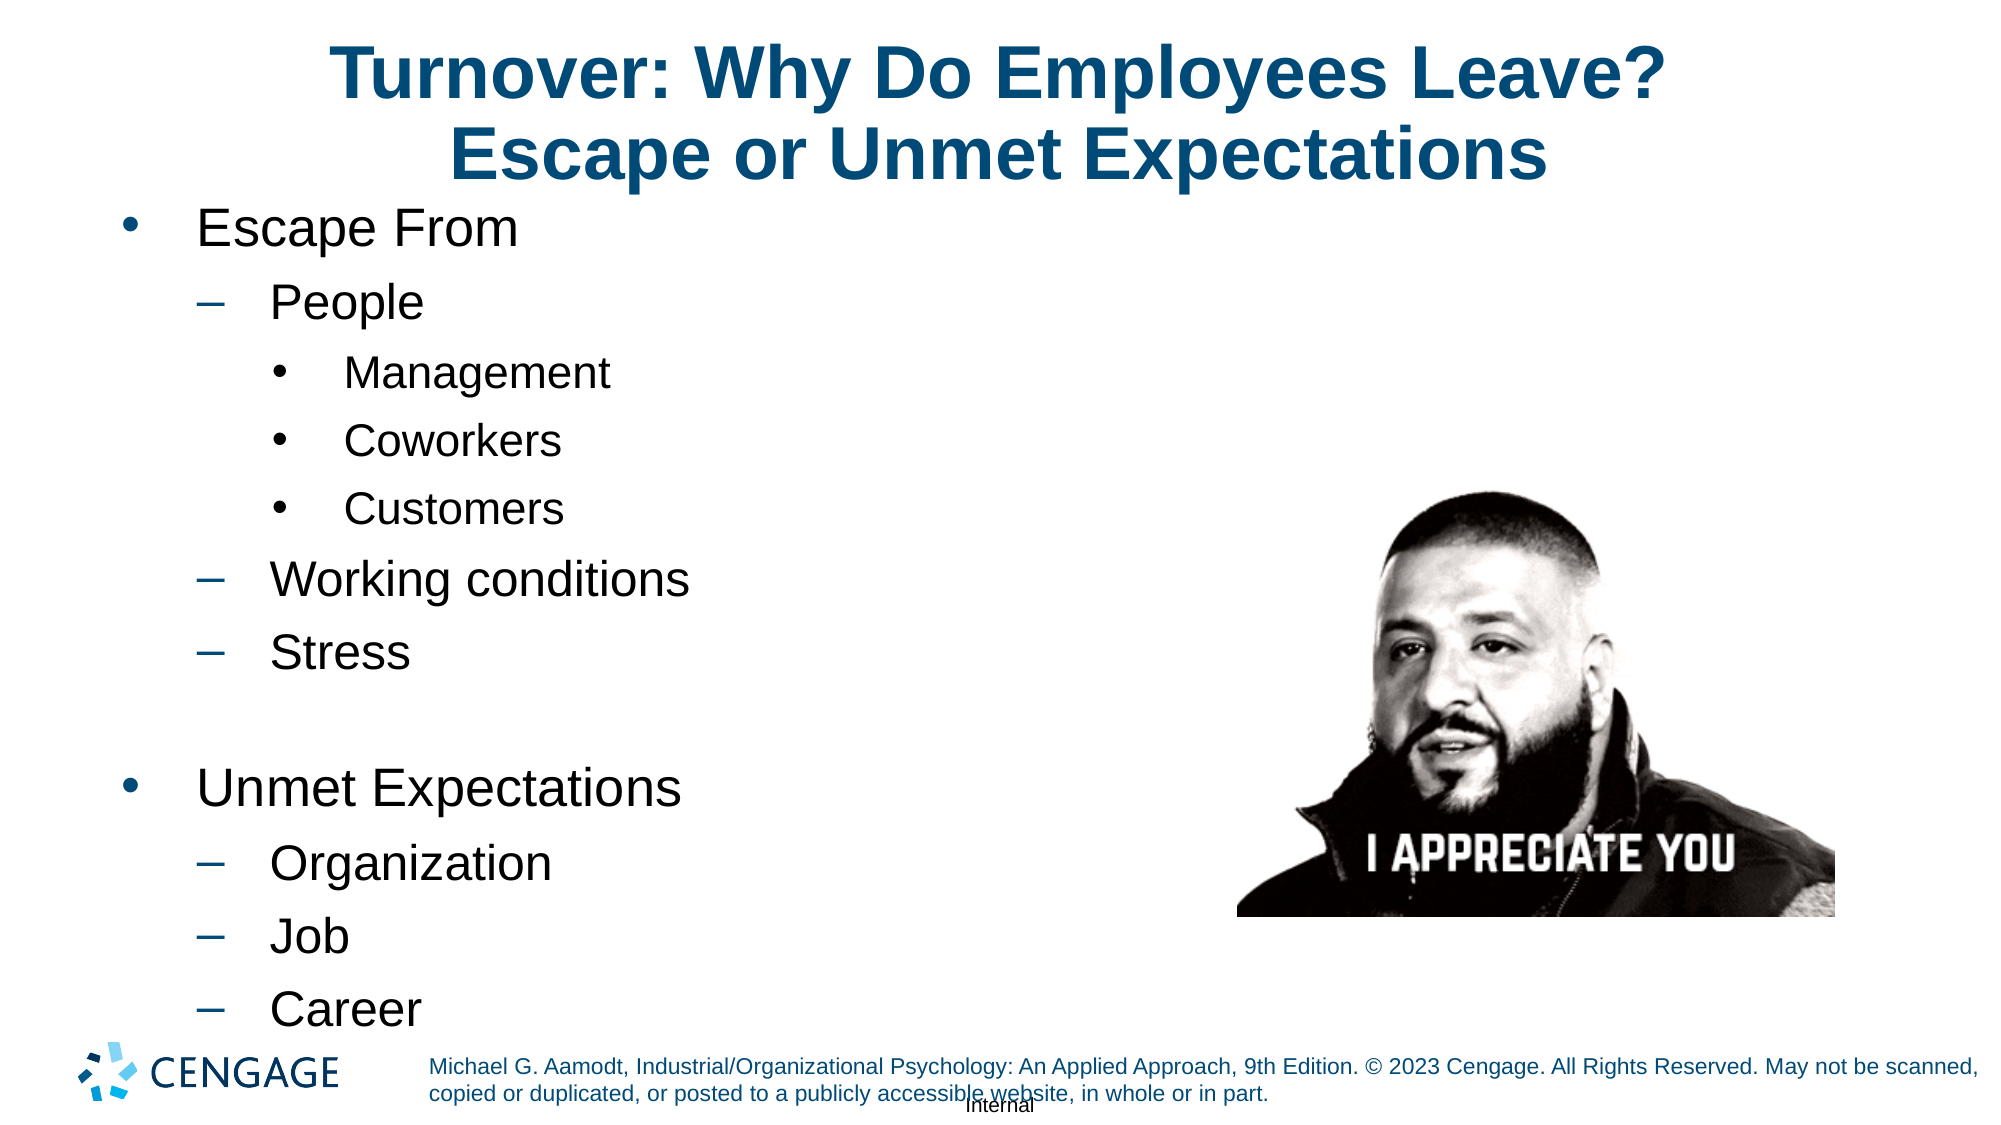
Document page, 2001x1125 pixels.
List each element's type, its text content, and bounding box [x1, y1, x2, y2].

list Escape From People Management Coworkers Customers Working conditions Stress Unmet Expectations Organization Job Career [121, 191, 1880, 980]
title Turnover: Why Do Employees Leave? Escape or Unmet Expectations [137, 59, 1863, 171]
picture [1237, 469, 1835, 917]
picture [78, 1042, 338, 1101]
